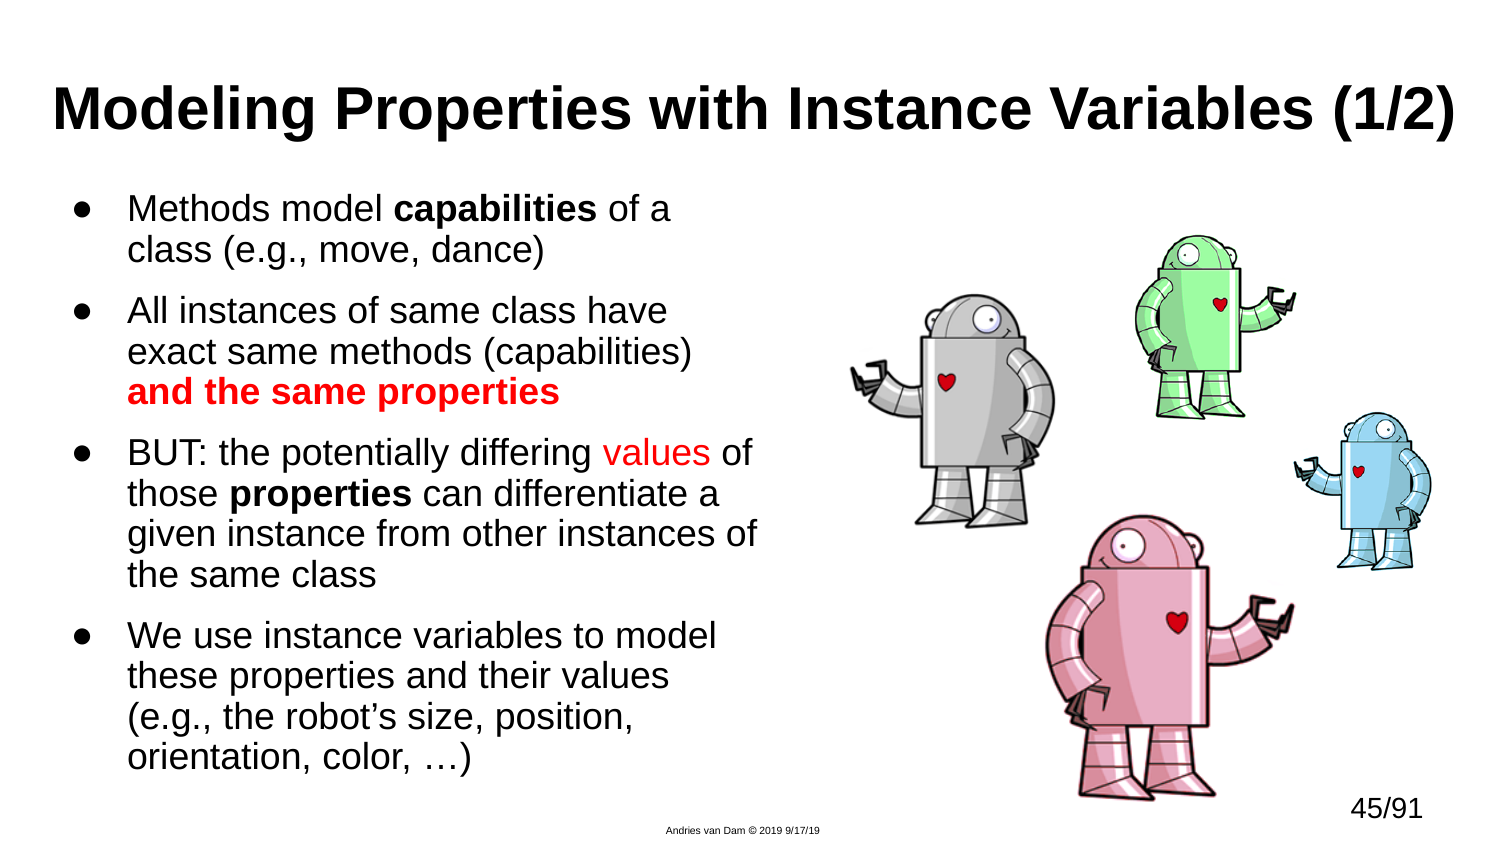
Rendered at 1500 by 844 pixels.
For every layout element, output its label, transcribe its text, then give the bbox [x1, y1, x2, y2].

title Modeling Properties with Instance Variables (1/2) [37, 0, 1476, 158]
list Methods model capabilities of a class (e.g., move, dance) All instances of same class have exact same methods (capabilities) and the same properties BUT: the potentially differing values of those properties can differentiate a given instance from other instances of the same class We use instance variables to model these properties and their values (e.g., the robot’s size, position, orientation, color, …) [37, 174, 779, 793]
picture [831, 224, 1446, 819]
